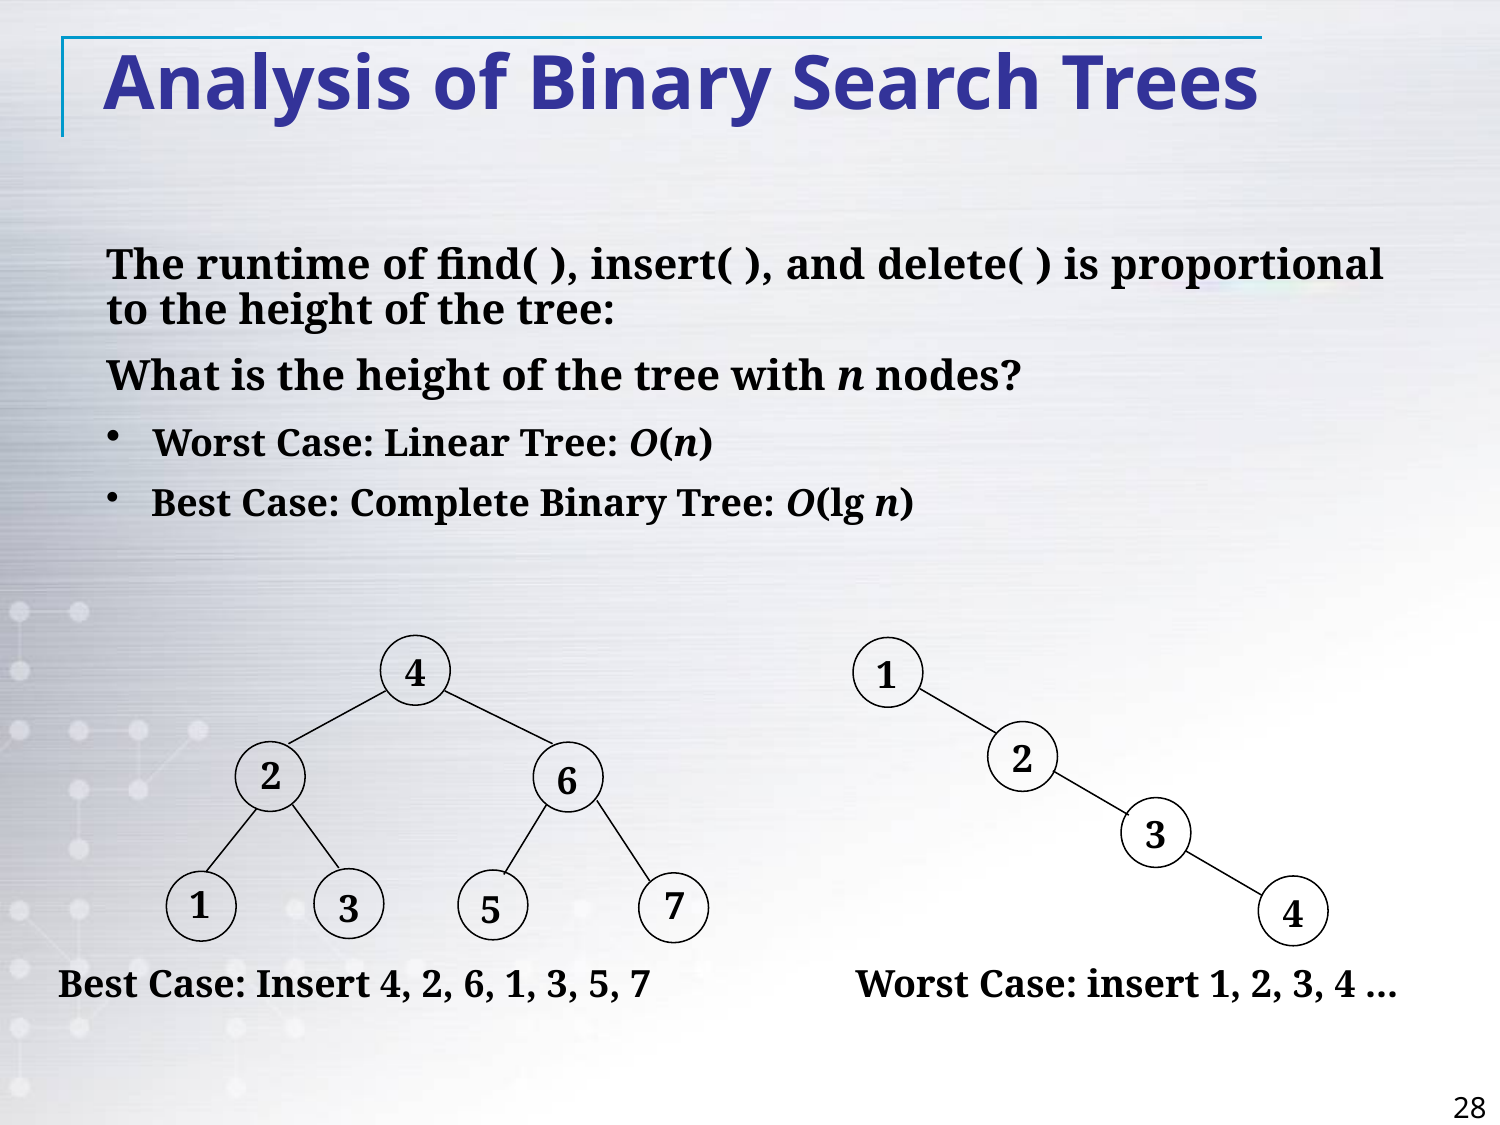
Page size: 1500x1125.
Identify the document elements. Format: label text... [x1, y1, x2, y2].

text_box 5 [465, 878, 517, 939]
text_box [852, 637, 924, 708]
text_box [1120, 797, 1192, 868]
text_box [987, 721, 1058, 792]
picture [0, 0, 1500, 1125]
text_box [235, 752, 245, 801]
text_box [1258, 875, 1329, 946]
text_box [470, 870, 516, 878]
text_box [226, 881, 237, 931]
slide_number 28 [1151, 1082, 1500, 1125]
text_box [533, 741, 604, 813]
text_box 1 [174, 873, 226, 934]
text_box [325, 868, 373, 878]
text_box 2 [245, 744, 297, 805]
text_box Best Case: Insert 4, 2, 6, 1, 3, 5, 7 Worst Case: insert 1, 2, 3, 4 ... [43, 953, 1416, 1013]
text_box [375, 880, 384, 927]
text_box The runtime of find( ), insert( ), and delete( ) is proportional to the height of the tree: What is the height of the tree with n nodes? Worst Case: Linear Tree: O(n) Best Case: Complete Binary Tree: O(lg n) [91, 235, 1400, 532]
text_box [517, 879, 528, 931]
text_box [166, 884, 174, 928]
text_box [380, 635, 451, 706]
text_box [180, 934, 223, 942]
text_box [638, 872, 709, 943]
text_box 3 [323, 878, 375, 938]
text_box [313, 880, 323, 927]
text_box [458, 884, 465, 926]
text_box [297, 754, 306, 799]
text_box Analysis of Binary Search Trees [88, 44, 1364, 115]
text_box [250, 805, 291, 812]
